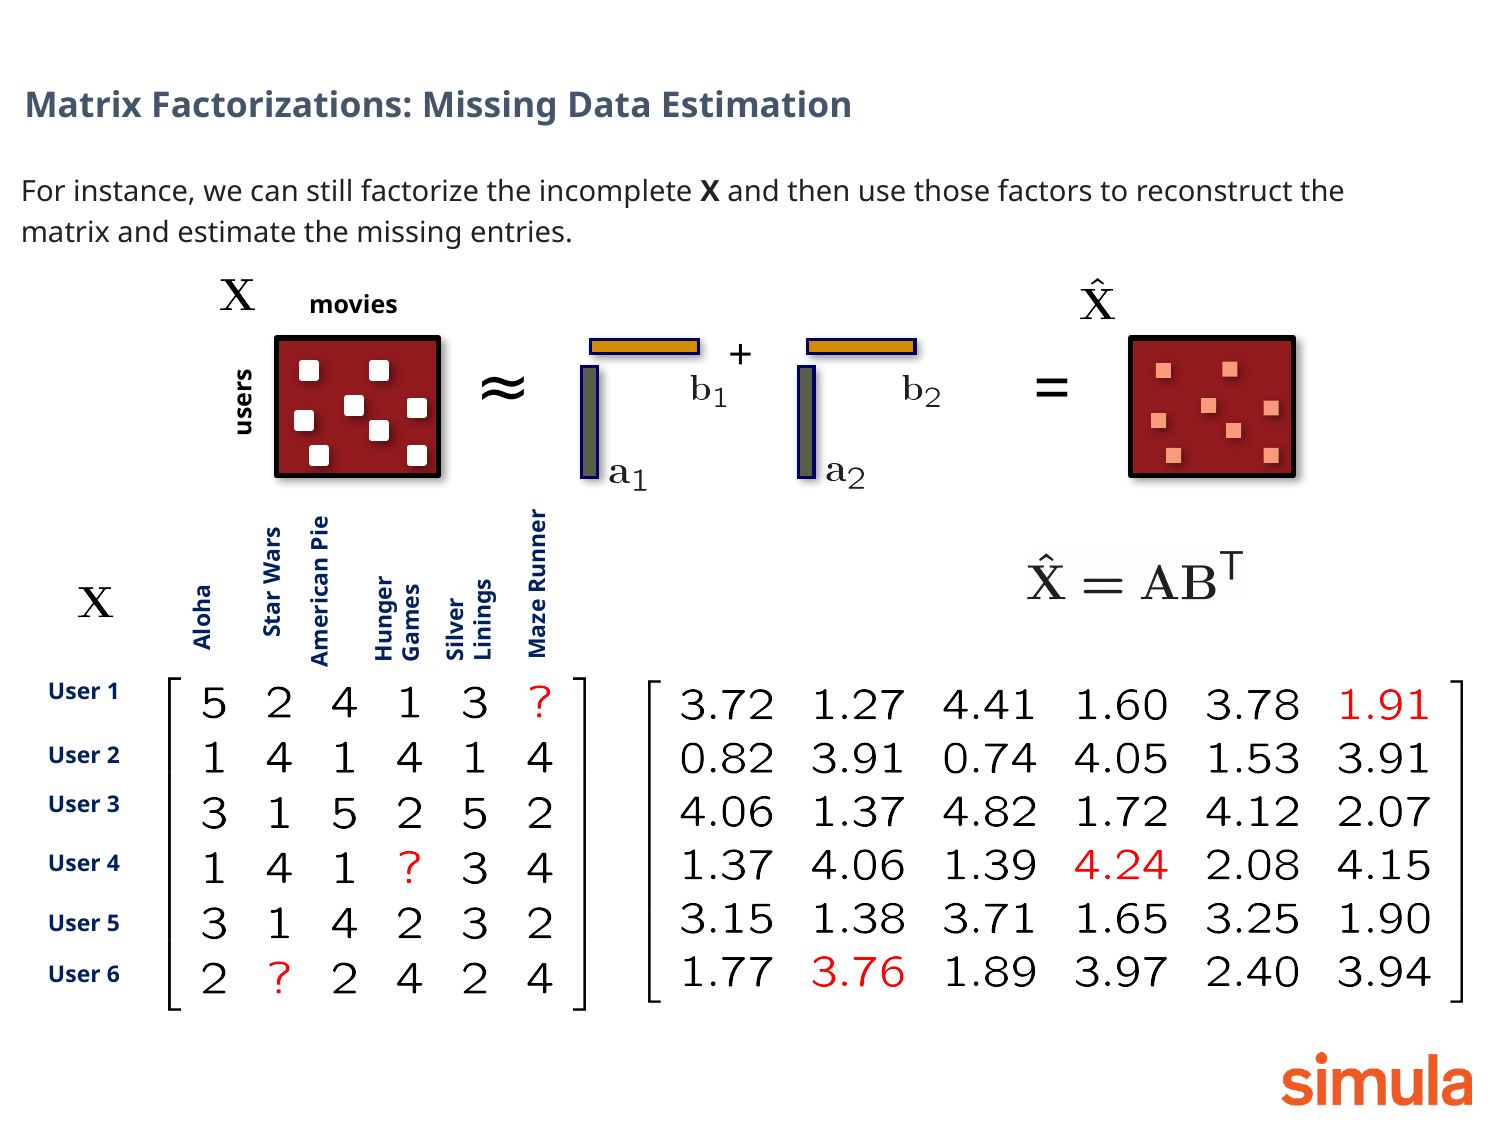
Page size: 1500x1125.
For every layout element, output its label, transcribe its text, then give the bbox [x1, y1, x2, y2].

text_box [647, 550, 1463, 1003]
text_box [218, 277, 1294, 492]
picture [1281, 1052, 1472, 1106]
picture [167, 677, 586, 1011]
text_box For instance, we can still factorize the incomplete X and then use those factors to reconstruct the matrix and estimate the missing entries. [5, 172, 1500, 261]
text_box Matrix Factorizations: Missing Data Estimation [5, 30, 1447, 125]
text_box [33, 480, 599, 1004]
